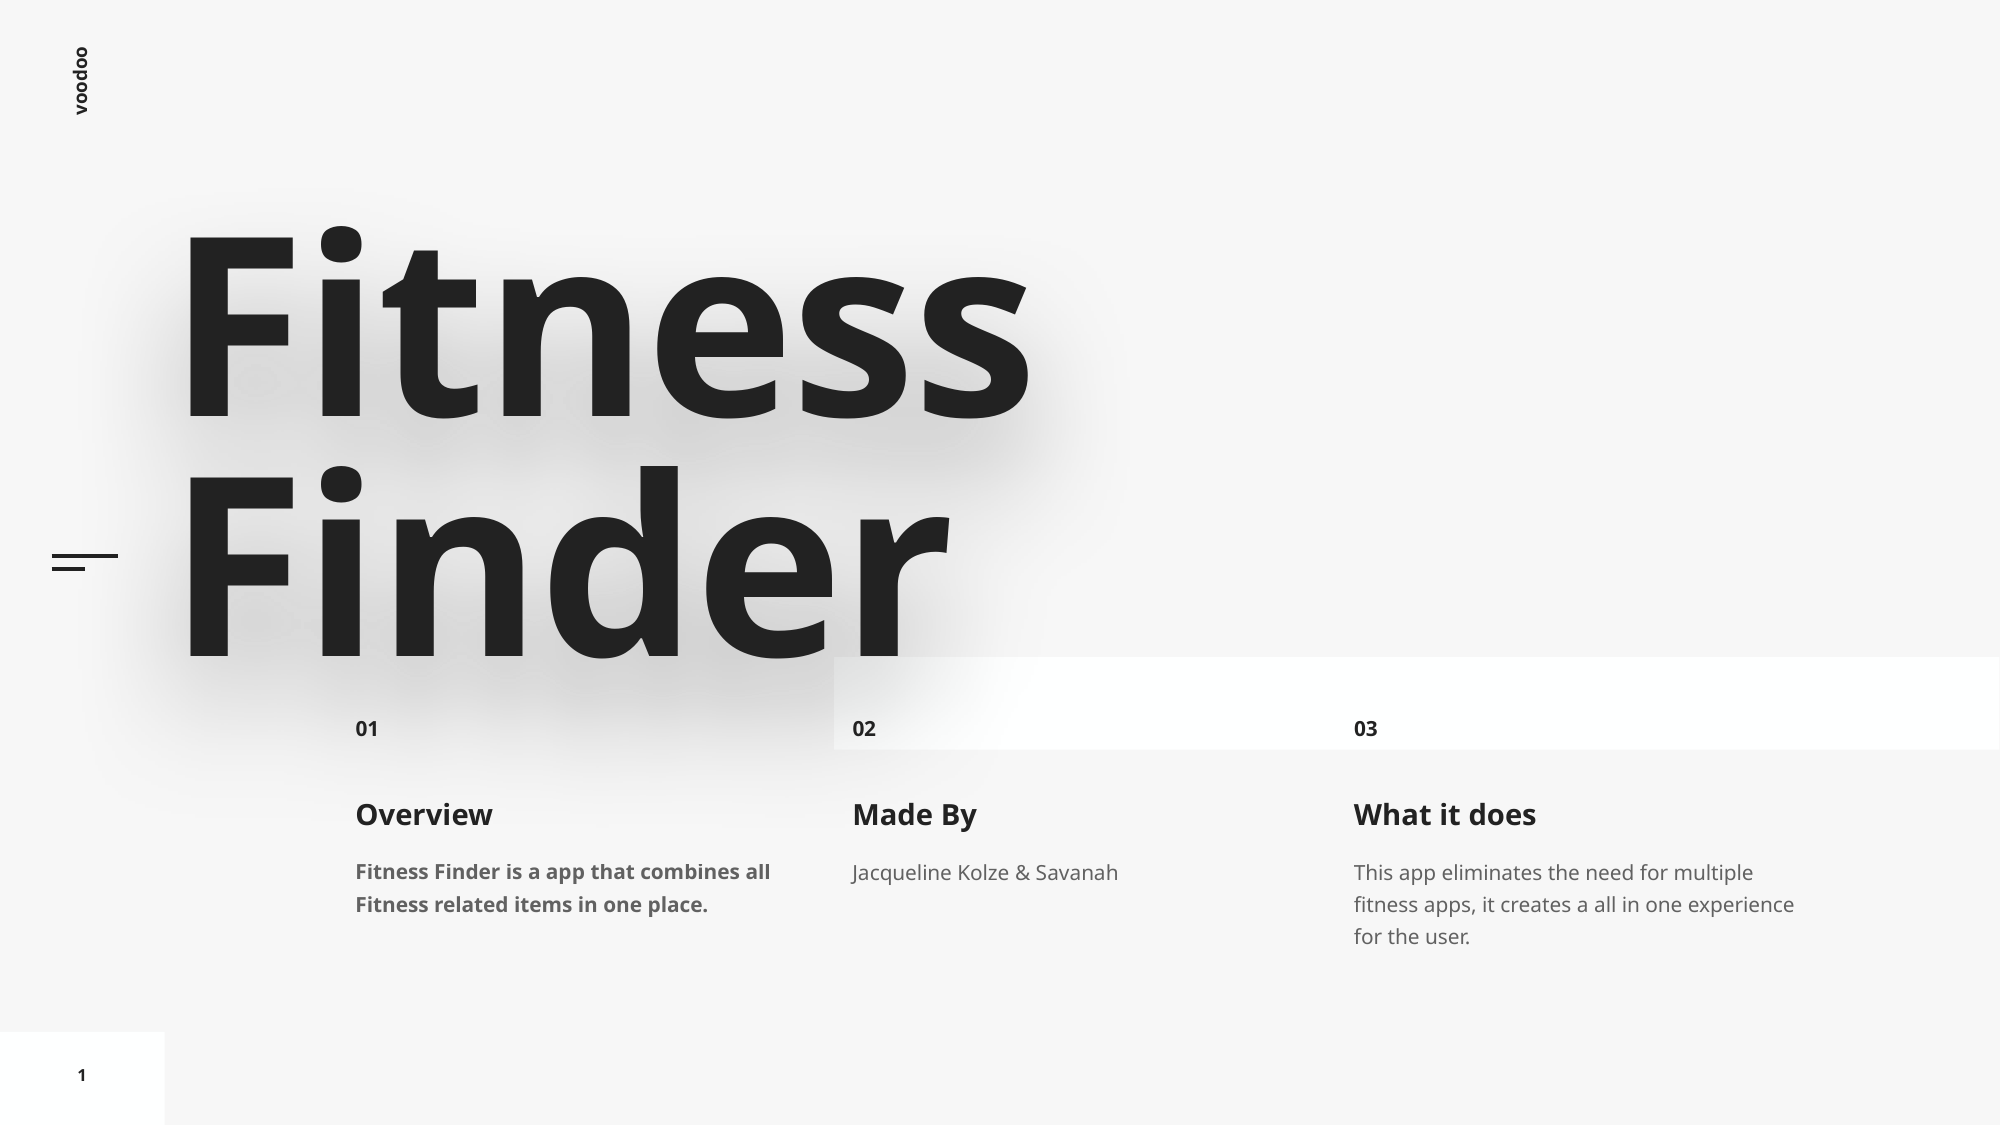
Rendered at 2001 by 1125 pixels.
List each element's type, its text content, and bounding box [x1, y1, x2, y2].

text_box 02 [852, 704, 900, 747]
text_box What it does This app eliminates the need for multiple fitness apps, it creates a all in one experience for the user. [1353, 779, 1833, 955]
text_box 01 [355, 704, 403, 747]
text_box 03 [1354, 704, 1402, 747]
title Fitness Finder [168, 192, 1833, 463]
text_box [833, 656, 2000, 751]
text_box Overview Fitness Finder is a app that combines all Fitness related items in one place. [355, 779, 834, 923]
text_box Made By Jacqueline Kolze & Savanah [852, 779, 1331, 891]
